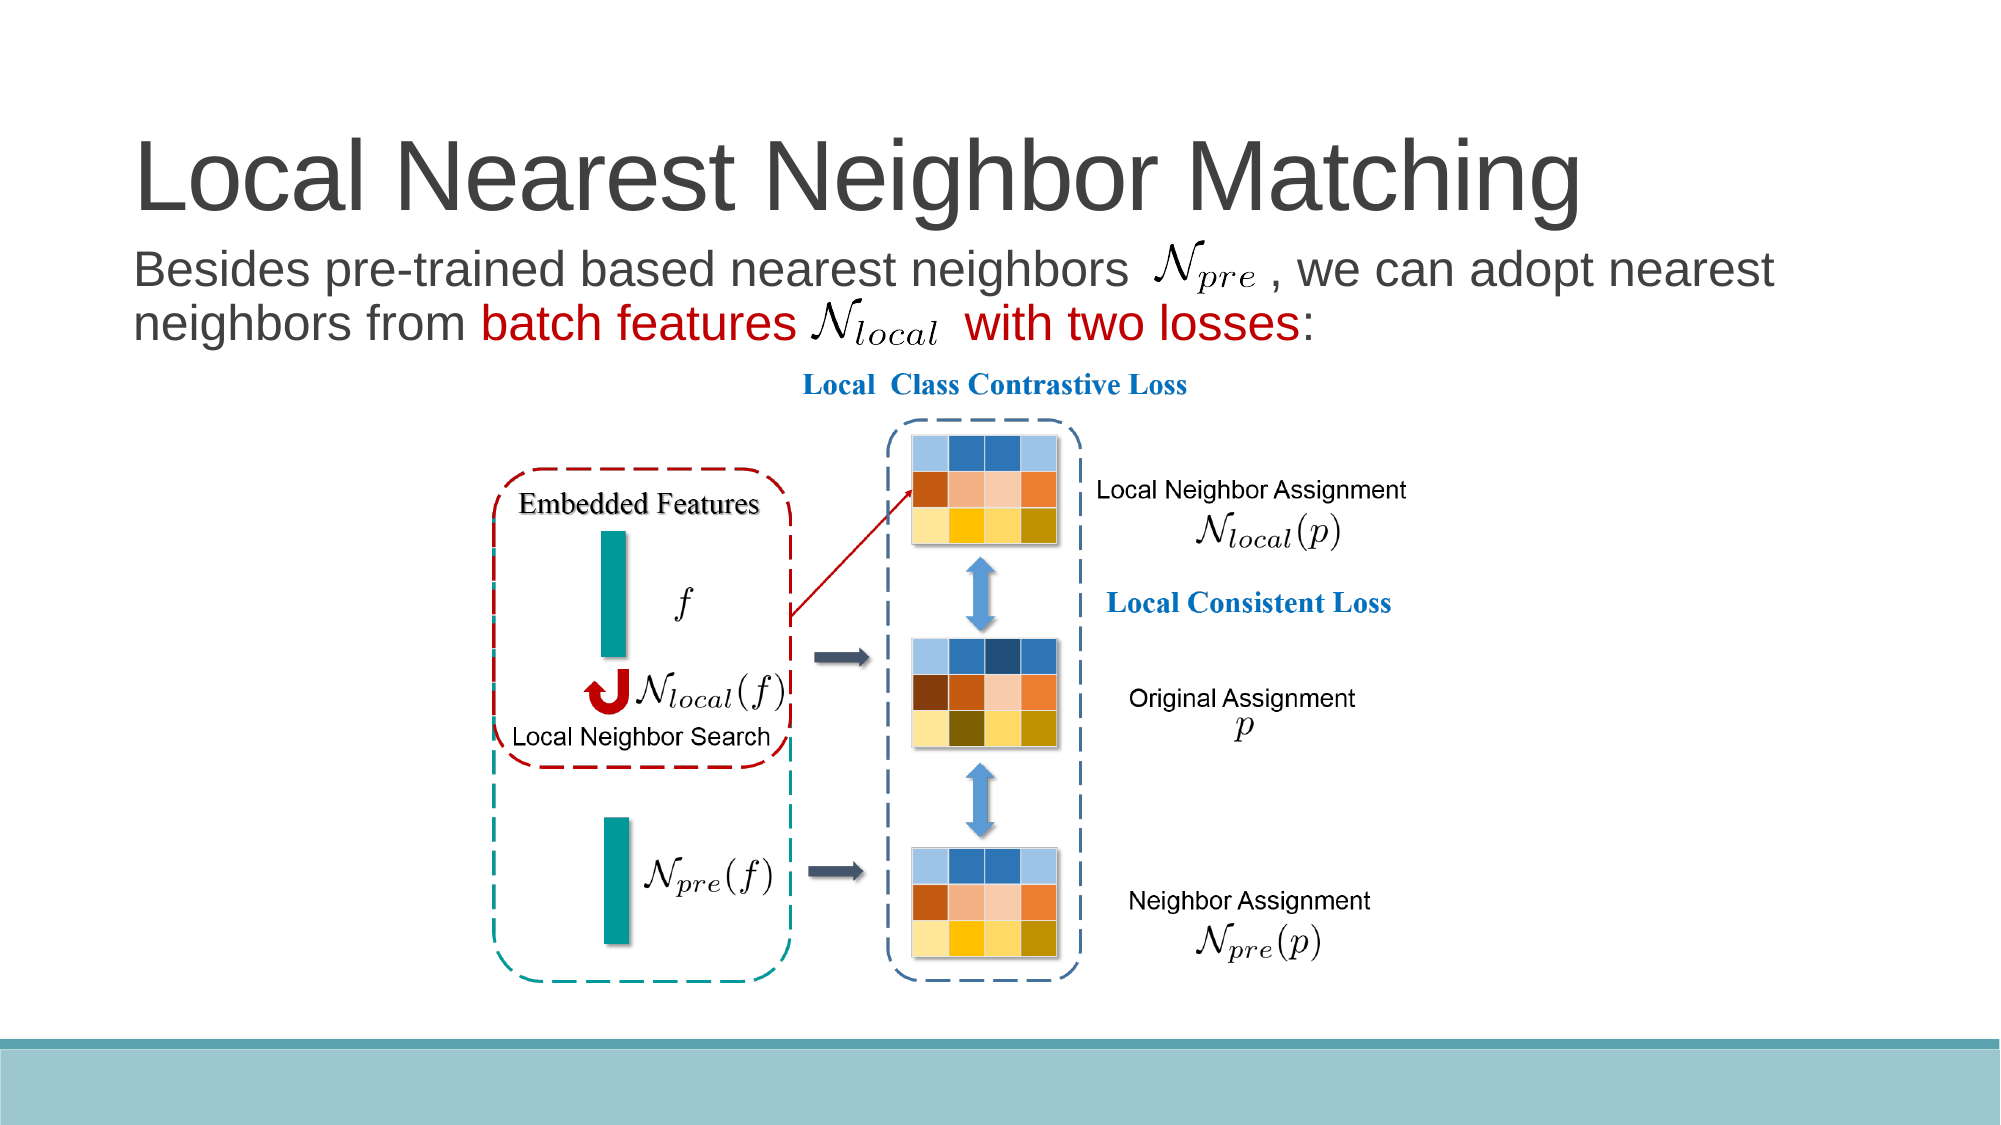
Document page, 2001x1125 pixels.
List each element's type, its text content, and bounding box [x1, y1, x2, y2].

picture [1154, 240, 1256, 295]
list Besides pre-trained based nearest neighbors , we can adopt nearest neighbors from batch features with two losses: [118, 236, 1905, 955]
picture [492, 354, 1430, 984]
title Local Nearest Neighbor Matching [0, 0, 1650, 238]
picture [811, 297, 937, 346]
